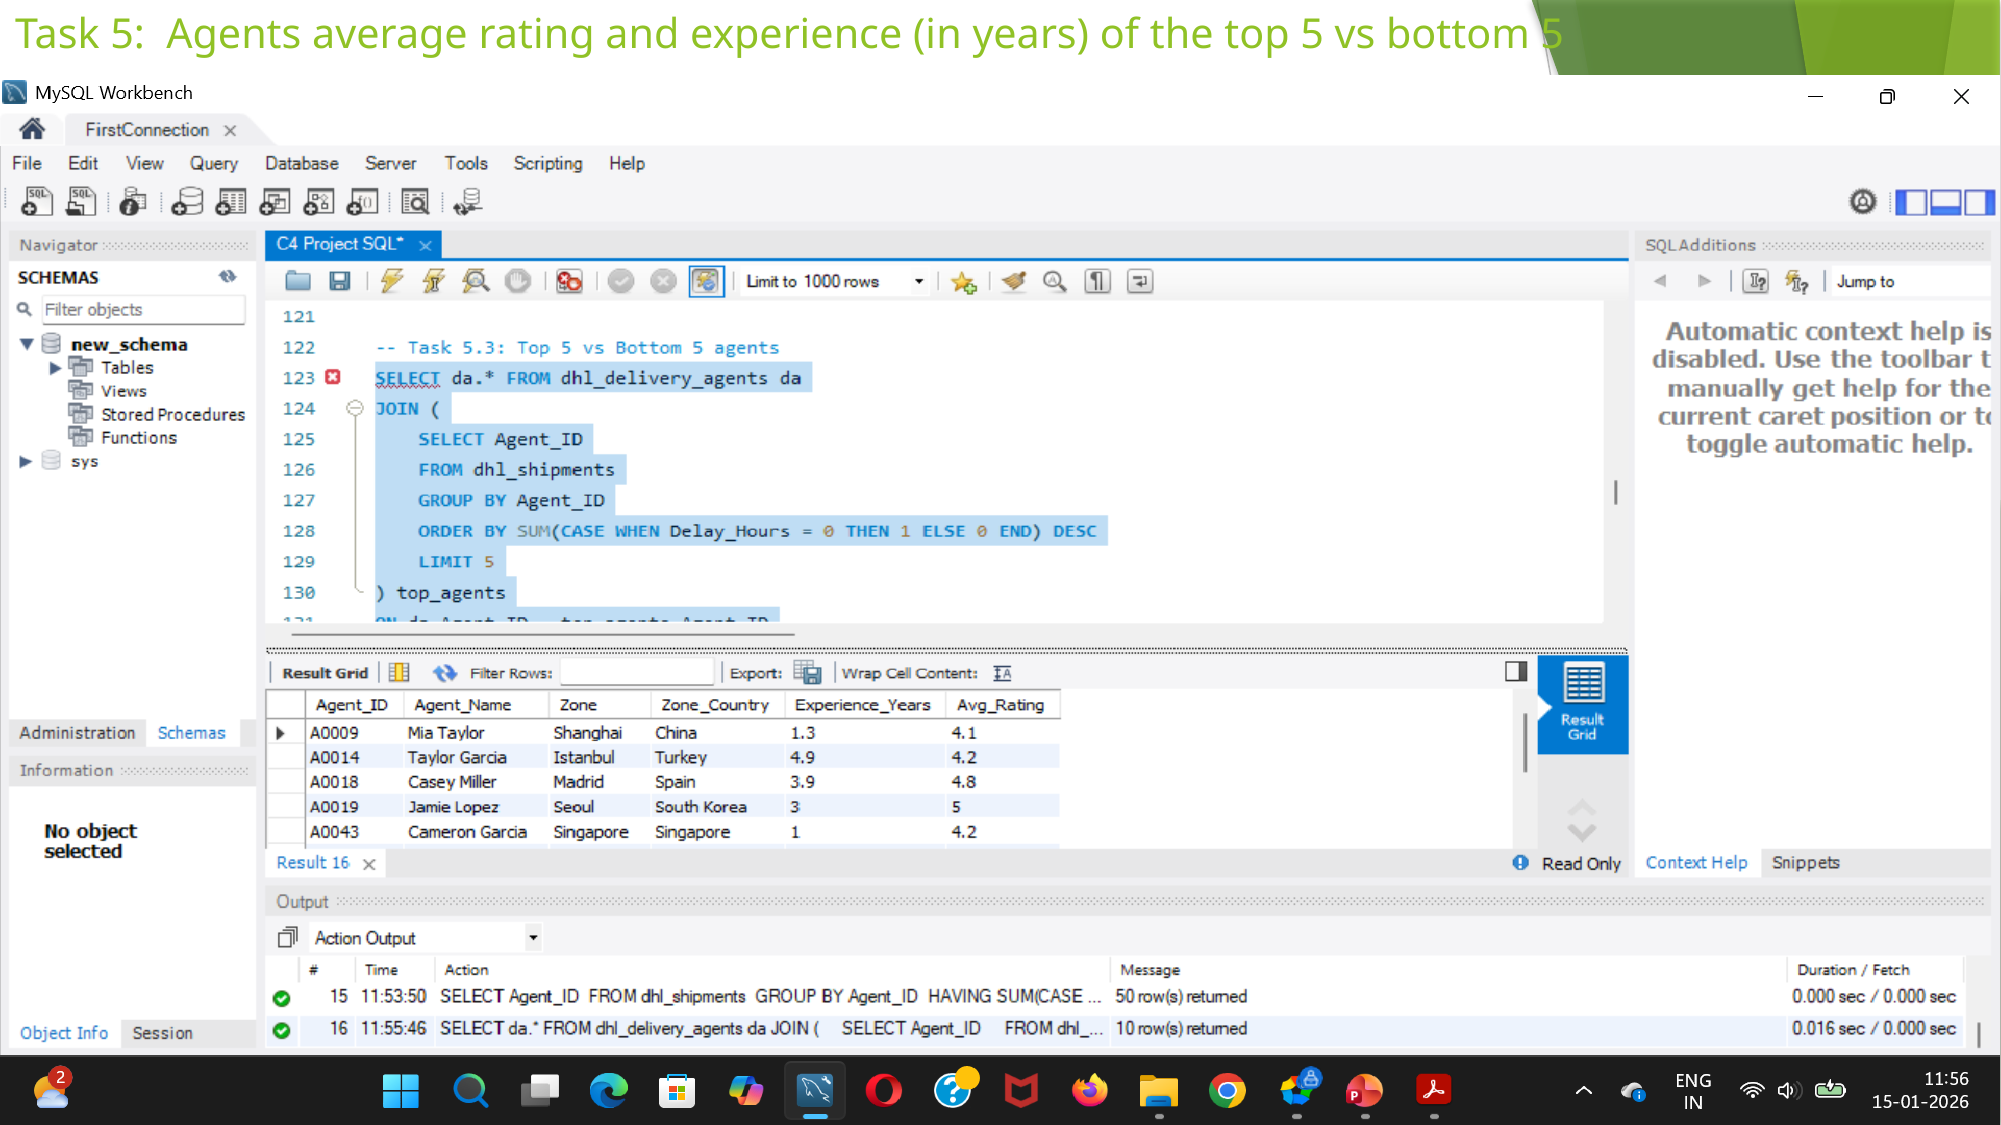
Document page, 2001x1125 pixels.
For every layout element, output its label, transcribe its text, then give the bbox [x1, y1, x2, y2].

picture [0, 74, 2000, 1125]
title Task 5: Agents average rating and experience (in years) of the top 5 vs bottom 5 [0, 0, 1620, 74]
